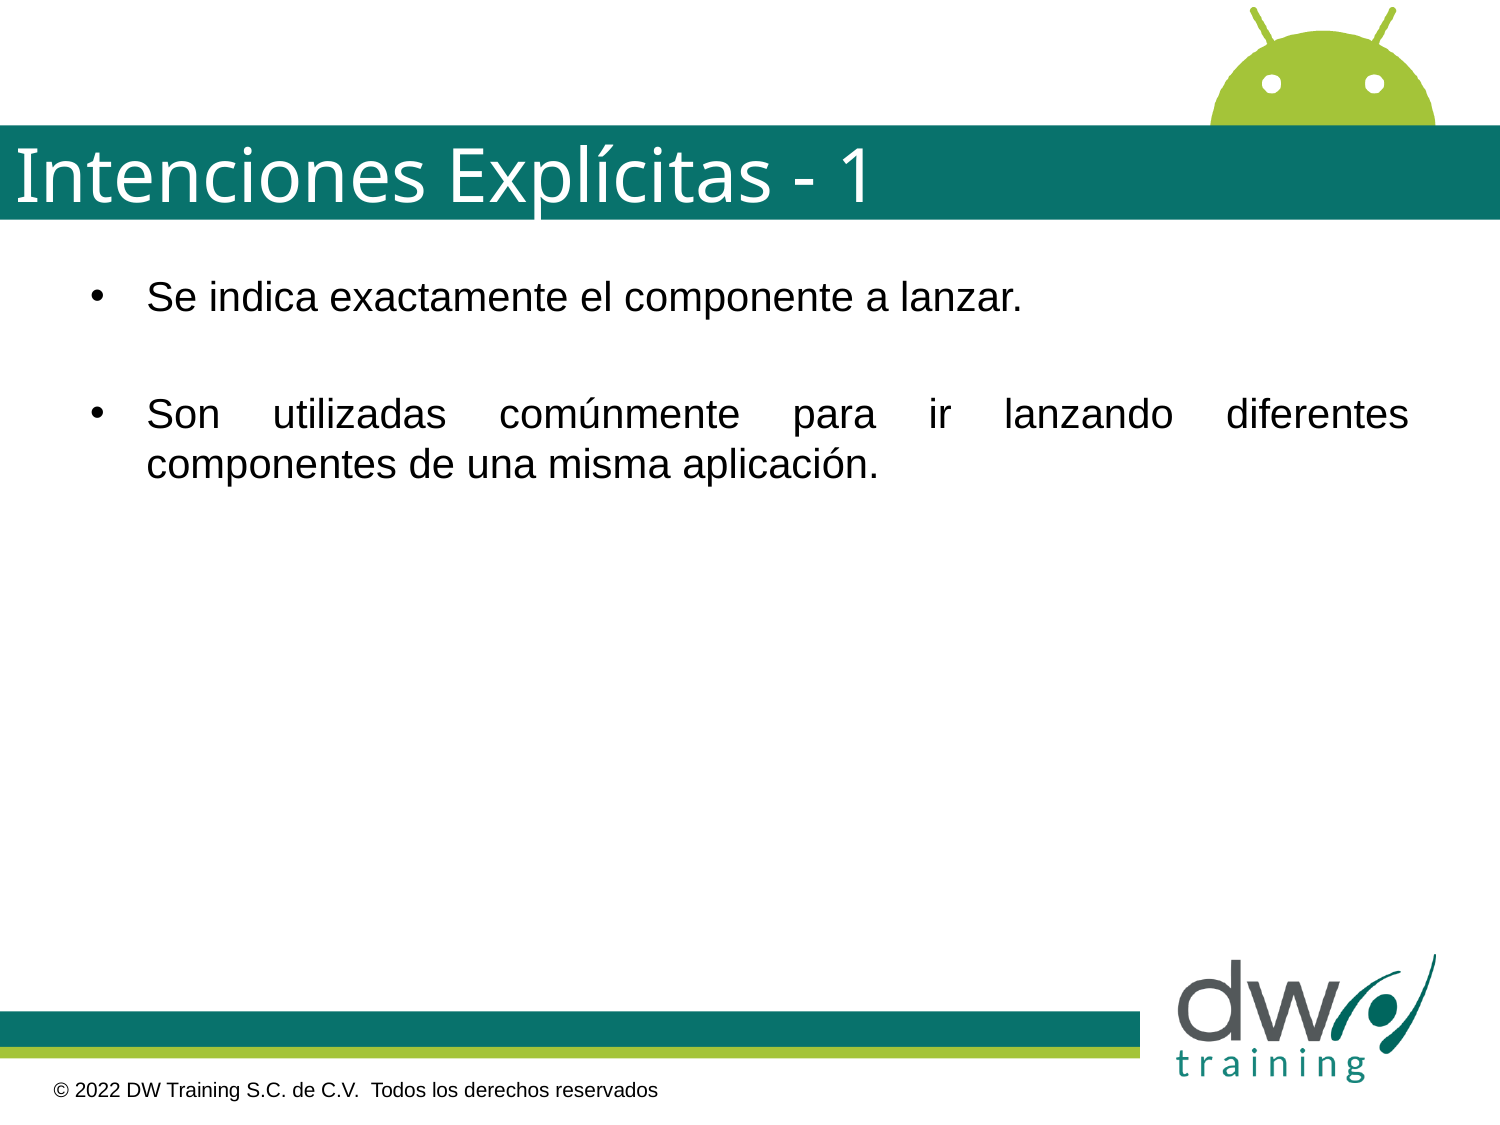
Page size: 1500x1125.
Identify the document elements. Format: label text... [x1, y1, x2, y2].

list Se indica exactamente el componente a lanzar. Son utilizadas comúnmente para ir lanzando diferentes componentes de una misma aplicación. [75, 262, 1425, 1005]
picture [1210, 7, 1436, 125]
title Intenciones Explícitas - 1 [0, 125, 1199, 220]
picture [1175, 954, 1436, 1083]
